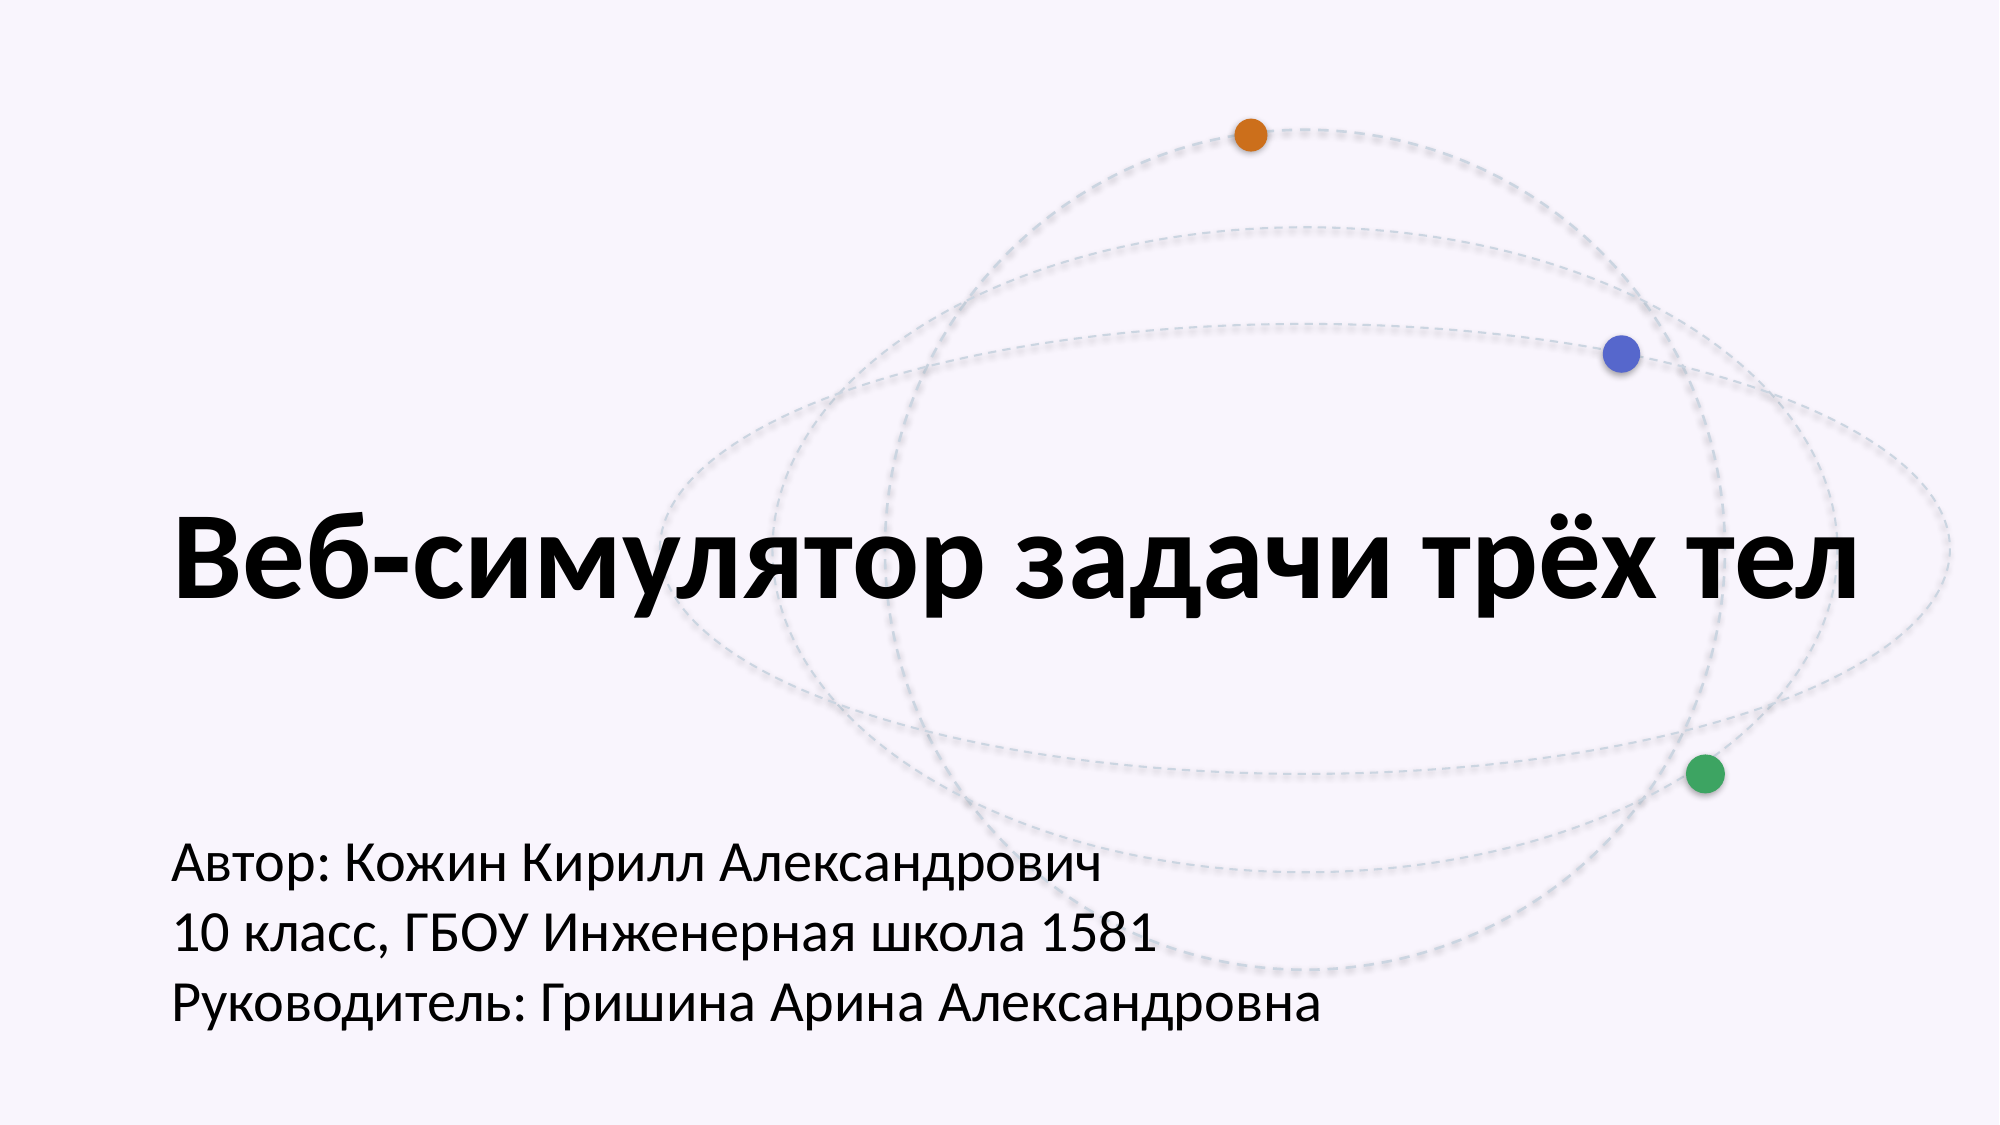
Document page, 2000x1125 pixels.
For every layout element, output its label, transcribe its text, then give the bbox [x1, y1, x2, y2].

text_box [840, 226, 1770, 391]
text_box Автор: Кожин Кирилл Александрович 10 класс, ГБОУ Инженерная школа 1581 Руководитель: Гришина Арина Александровна [156, 816, 1338, 1041]
text_box [1685, 753, 1726, 795]
text_box [1233, 117, 1269, 153]
text_box [848, 717, 1762, 873]
text_box [968, 128, 1642, 298]
text_box [1338, 811, 1635, 970]
text_box [704, 323, 1951, 775]
text_box [1601, 334, 1642, 374]
text_box Веб‑симулятор задачи трёх тел [157, 466, 1877, 632]
